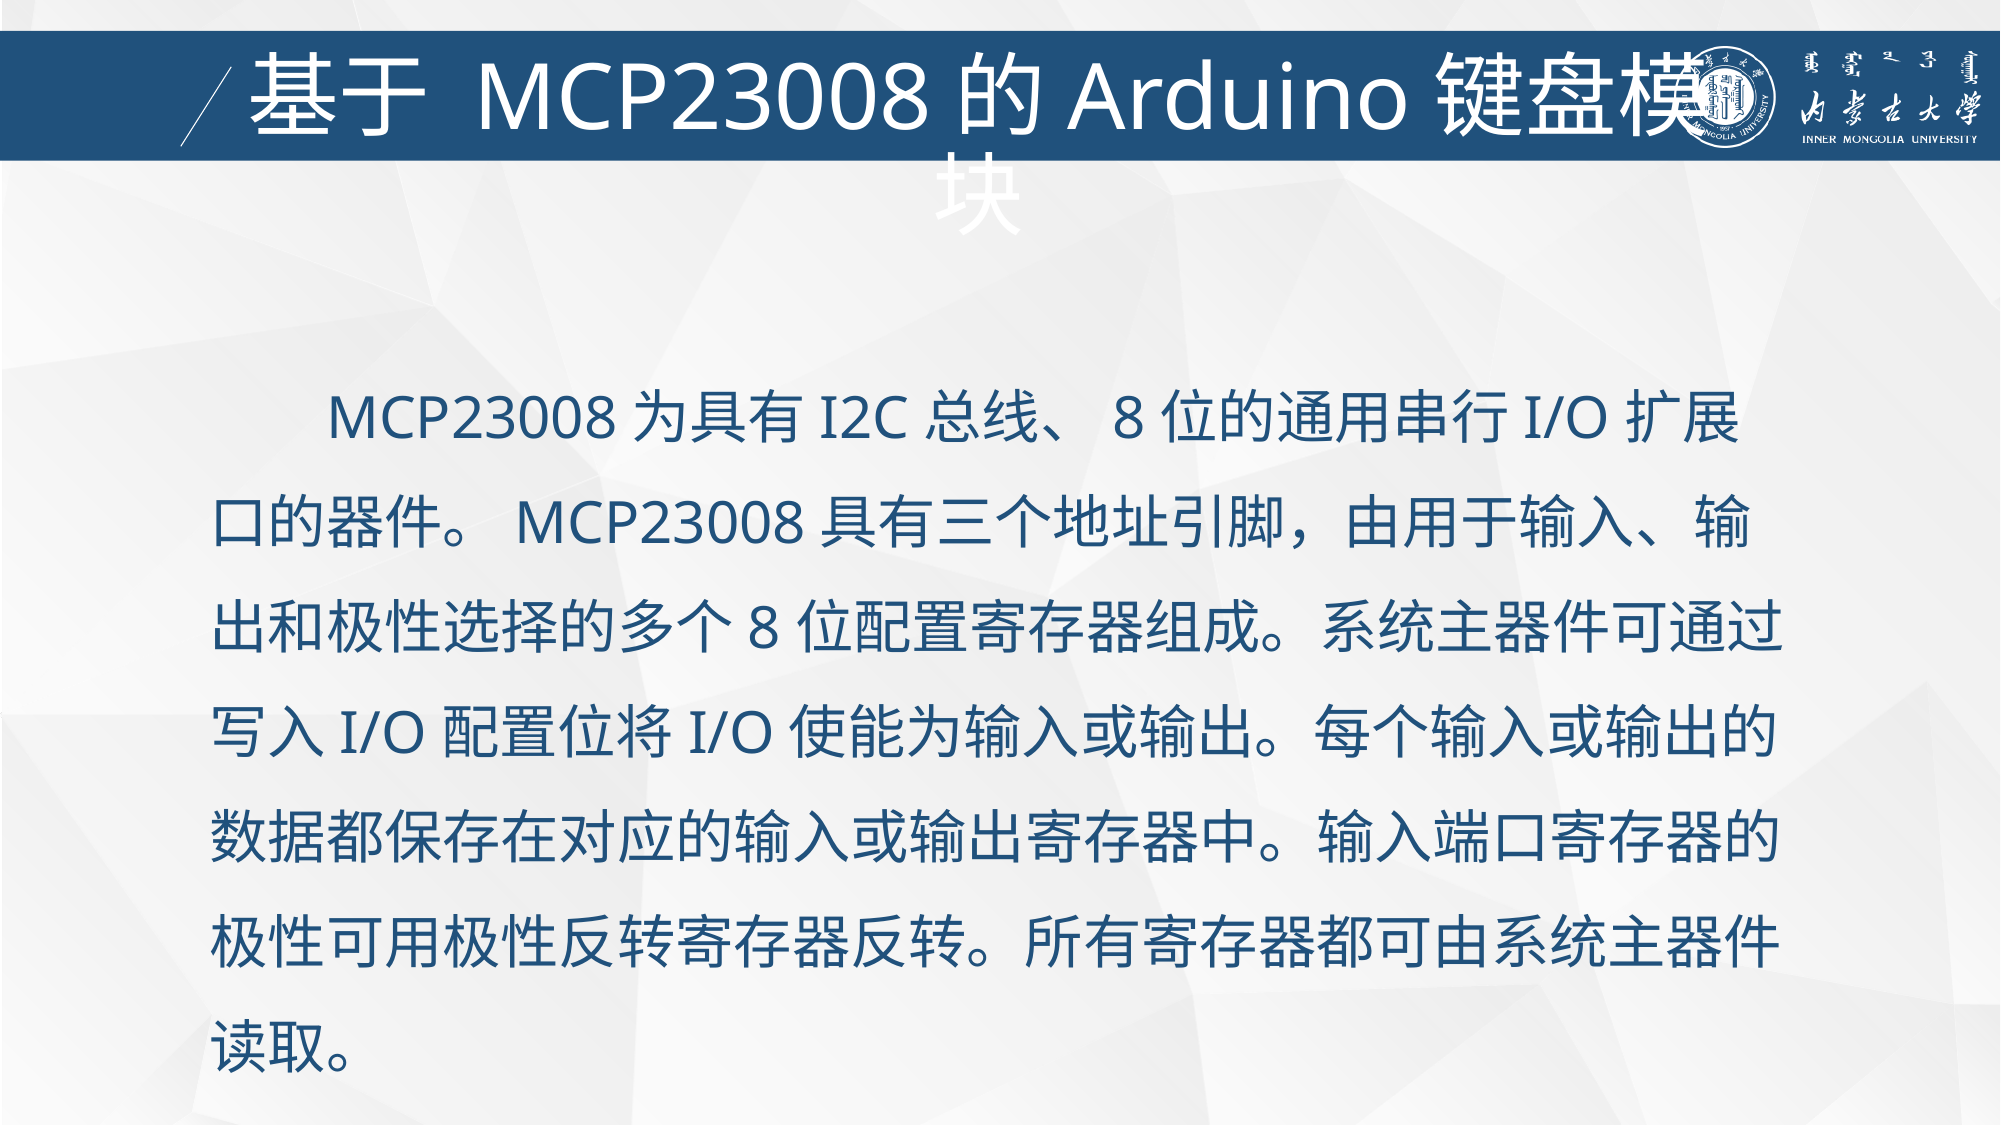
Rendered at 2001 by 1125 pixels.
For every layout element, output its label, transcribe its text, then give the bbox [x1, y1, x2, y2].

text_box MCP23008为具有I2C总线、8位的通用串行I/O扩展口的器件。MCP23008具有三个地址引脚，由用于输入、输出和极性选择的多个8位配置寄存器组成。系统主器件可通过写入I/O配置位将I/O使能为输入或输出。每个输入或输出的数据都保存在对应的输入或输出寄存器中。输入端口寄存器的极性可用极性反转寄存器反转。所有寄存器都可由系统主器件读取。 [194, 338, 1806, 1088]
picture [0, 0, 2001, 1125]
list 基于 MCP23008的Arduino键盘模块 [188, 42, 1768, 158]
picture [1768, 46, 1986, 150]
